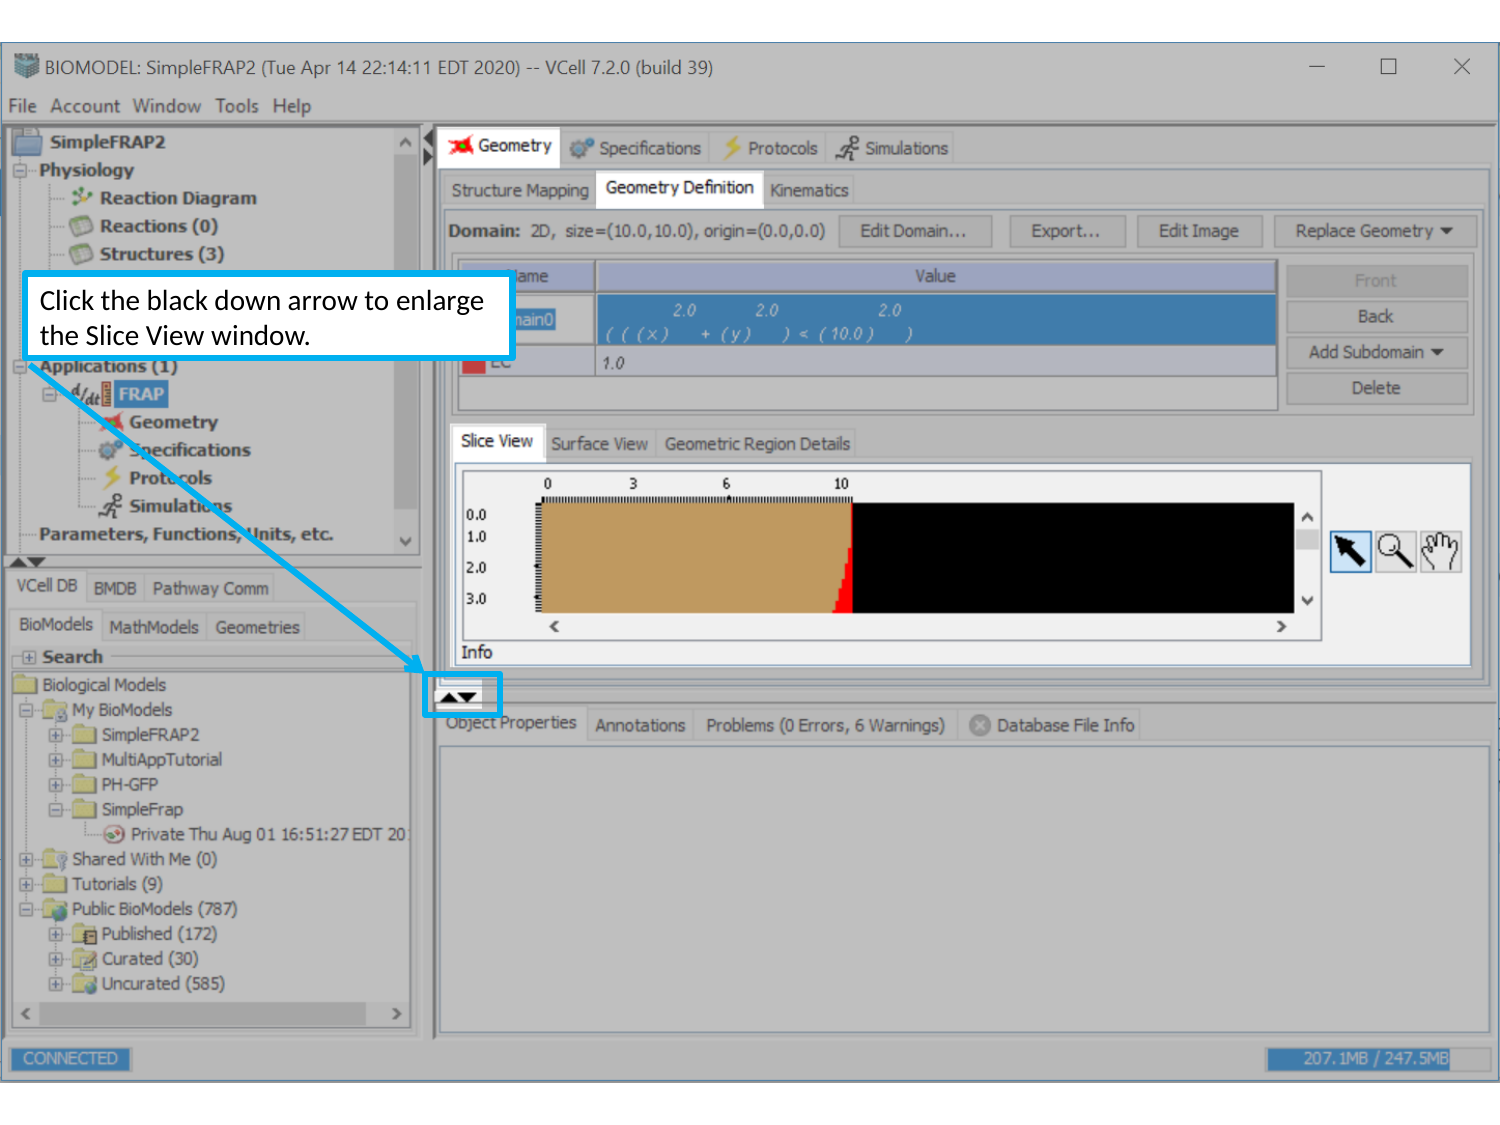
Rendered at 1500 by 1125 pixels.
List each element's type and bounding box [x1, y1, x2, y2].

text_box [29, 364, 426, 675]
picture [0, 41, 1500, 1084]
